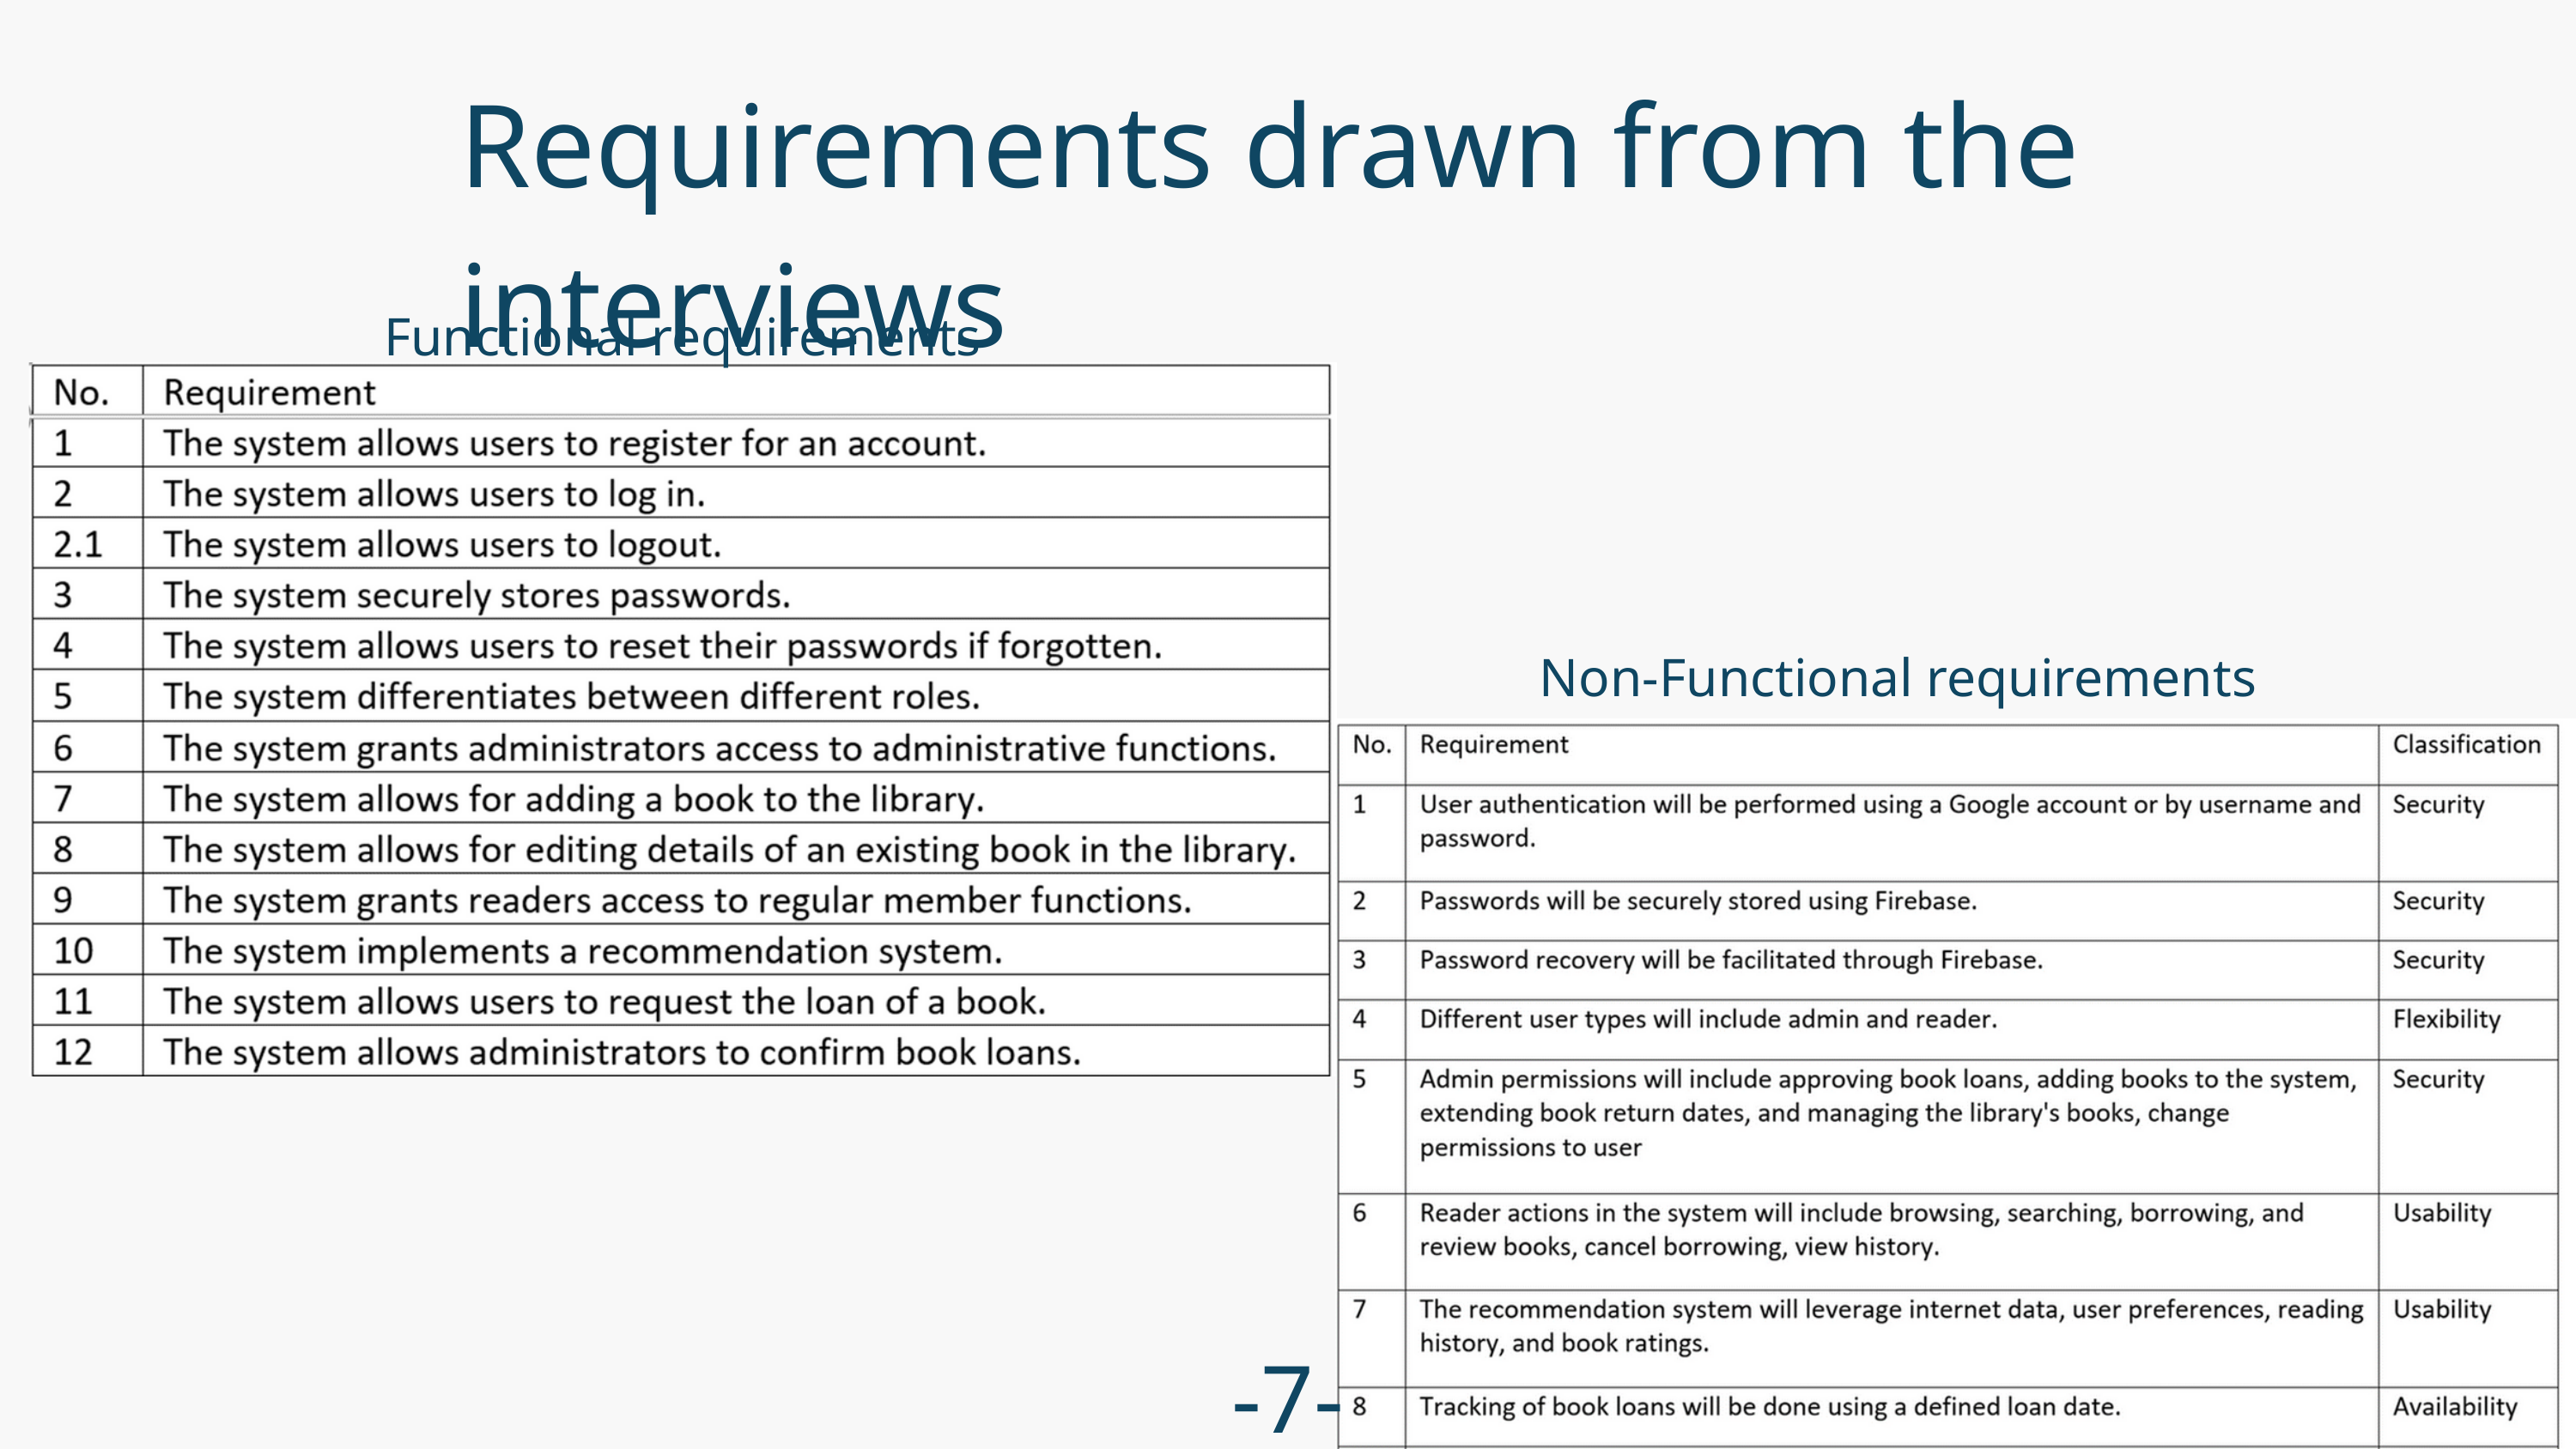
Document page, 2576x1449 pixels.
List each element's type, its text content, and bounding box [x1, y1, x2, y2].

text_box Functional requirements [224, 293, 1142, 367]
text_box -7- [1172, 1321, 1404, 1449]
text_box [28, 362, 1337, 1076]
text_box Requirements drawn from the interviews [459, 50, 2214, 531]
text_box Non-Functional requirements [1439, 634, 2357, 707]
text_box [1334, 718, 2576, 1449]
